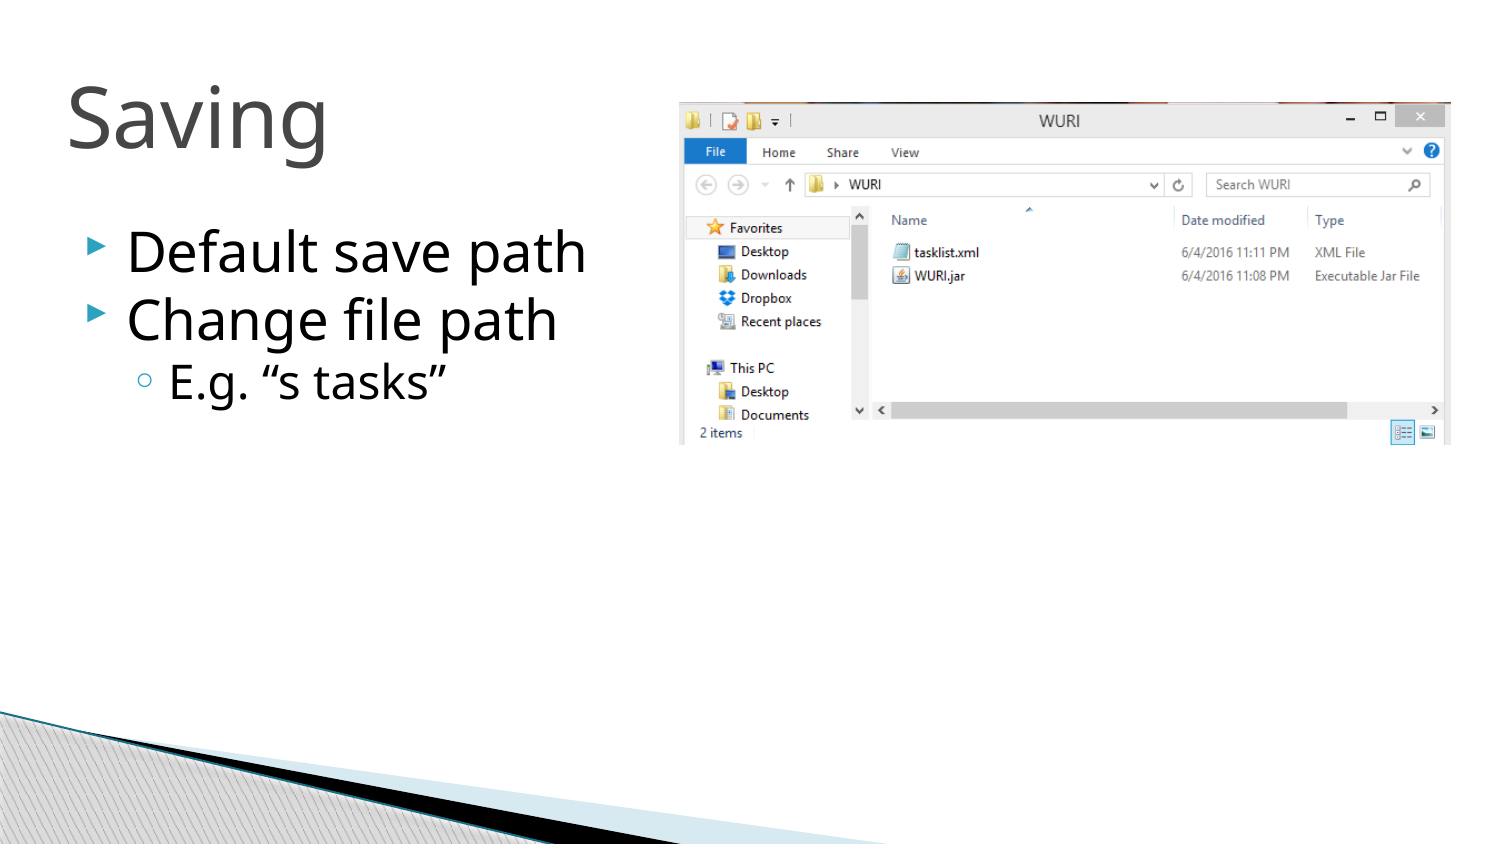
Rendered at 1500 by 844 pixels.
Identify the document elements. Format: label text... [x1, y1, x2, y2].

list Default save path Change file path E.g. “s tasks” [51, 201, 1449, 750]
title Saving [51, 48, 1449, 180]
picture [678, 102, 1452, 445]
